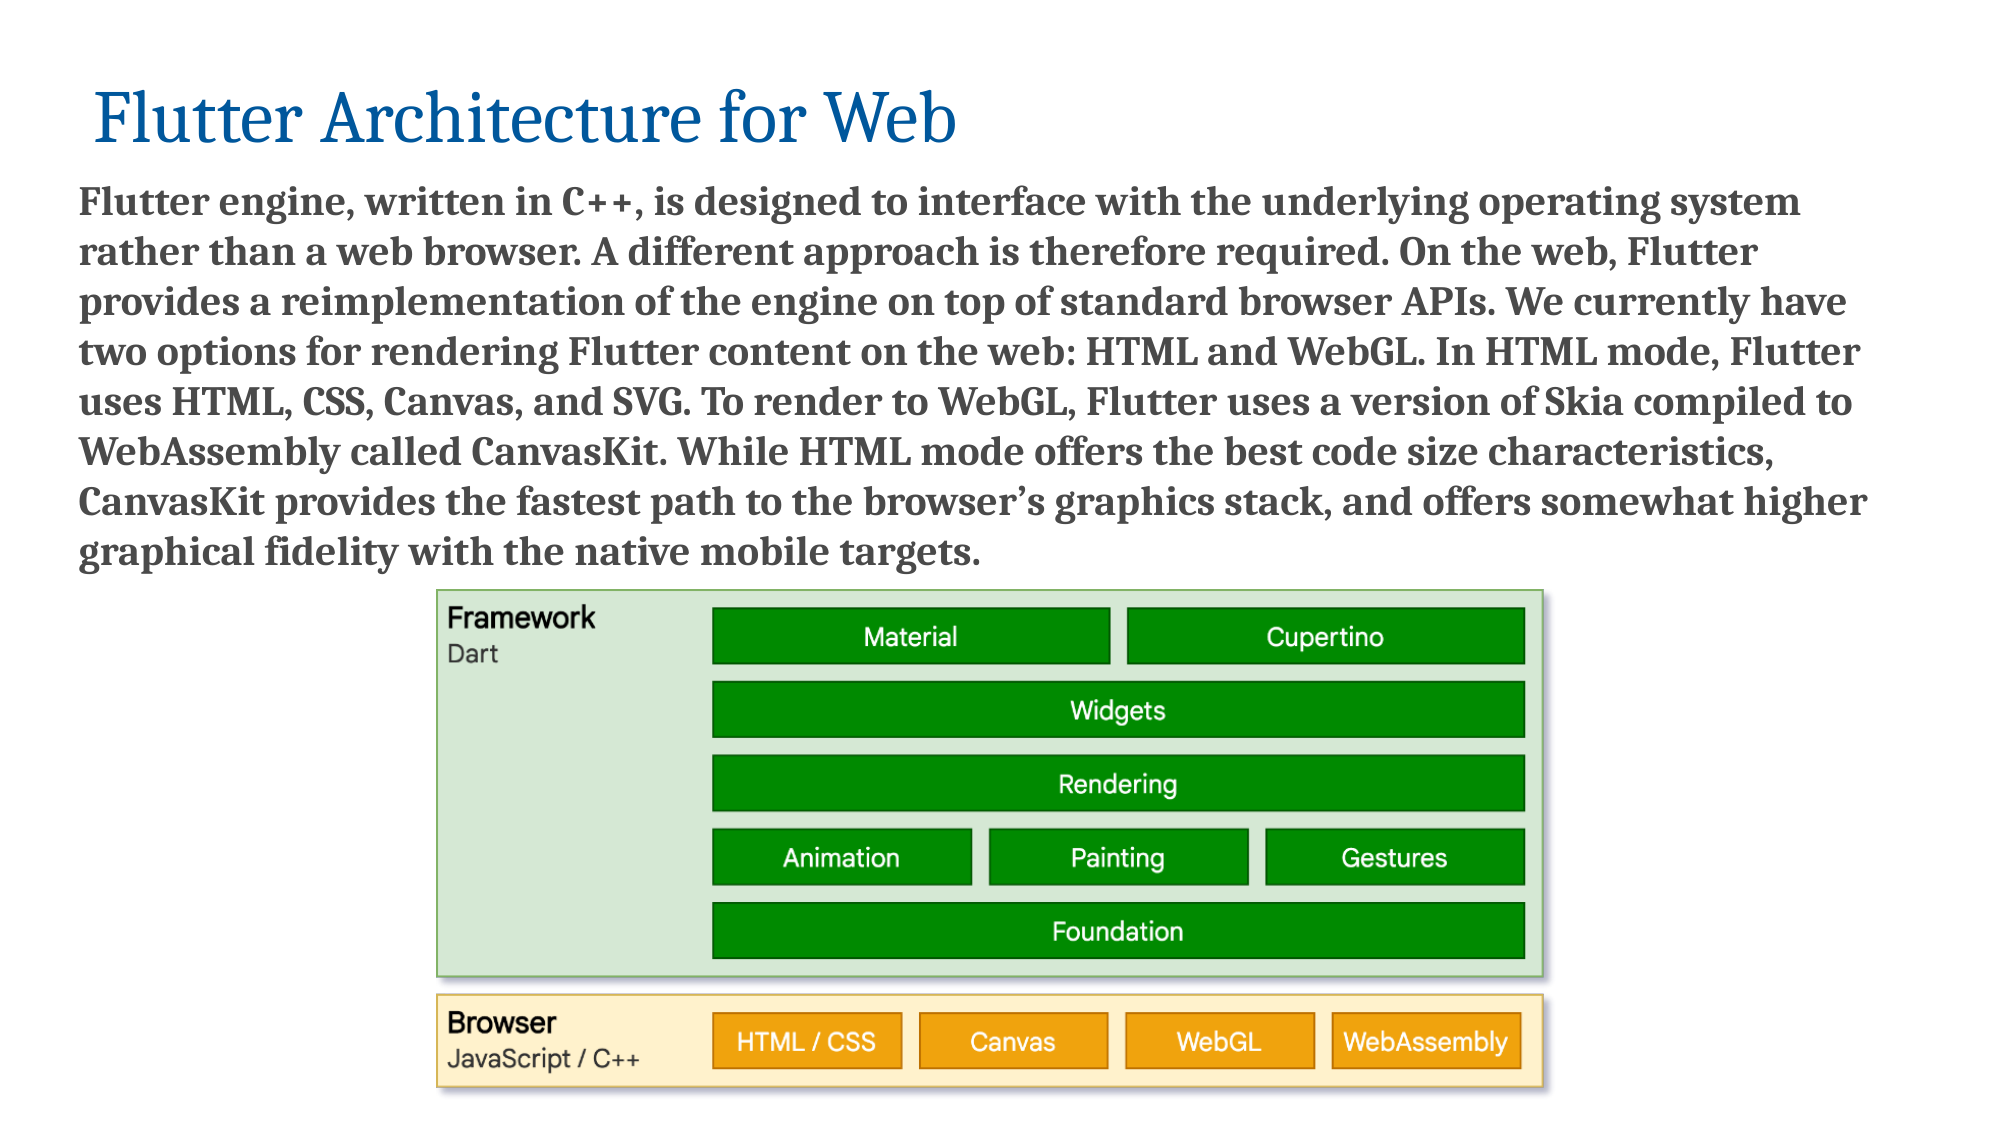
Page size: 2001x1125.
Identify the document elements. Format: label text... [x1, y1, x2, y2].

picture [436, 589, 1564, 1108]
text_box Flutter Architecture for Web [78, 60, 1829, 166]
text_box Flutter engine, written in C++, is designed to interface with the underlying operating system rather than a web browser. A different approach is therefore required. On the web, Flutter provides a reimplementation of the engine on top of standard browser APIs. We currently have two options for rendering Flutter content on the web: HTML and WebGL. In HTML mode, Flutter uses HTML, CSS, Canvas, and SVG. To render to WebGL, Flutter uses a version of Skia compiled to WebAssembly called CanvasKit. While HTML mode offers the best code size characteristics, CanvasKit provides the fastest path to the browser’s graphics stack, and offers somewhat higher graphical fidelity with the native mobile targets. [63, 166, 1937, 582]
